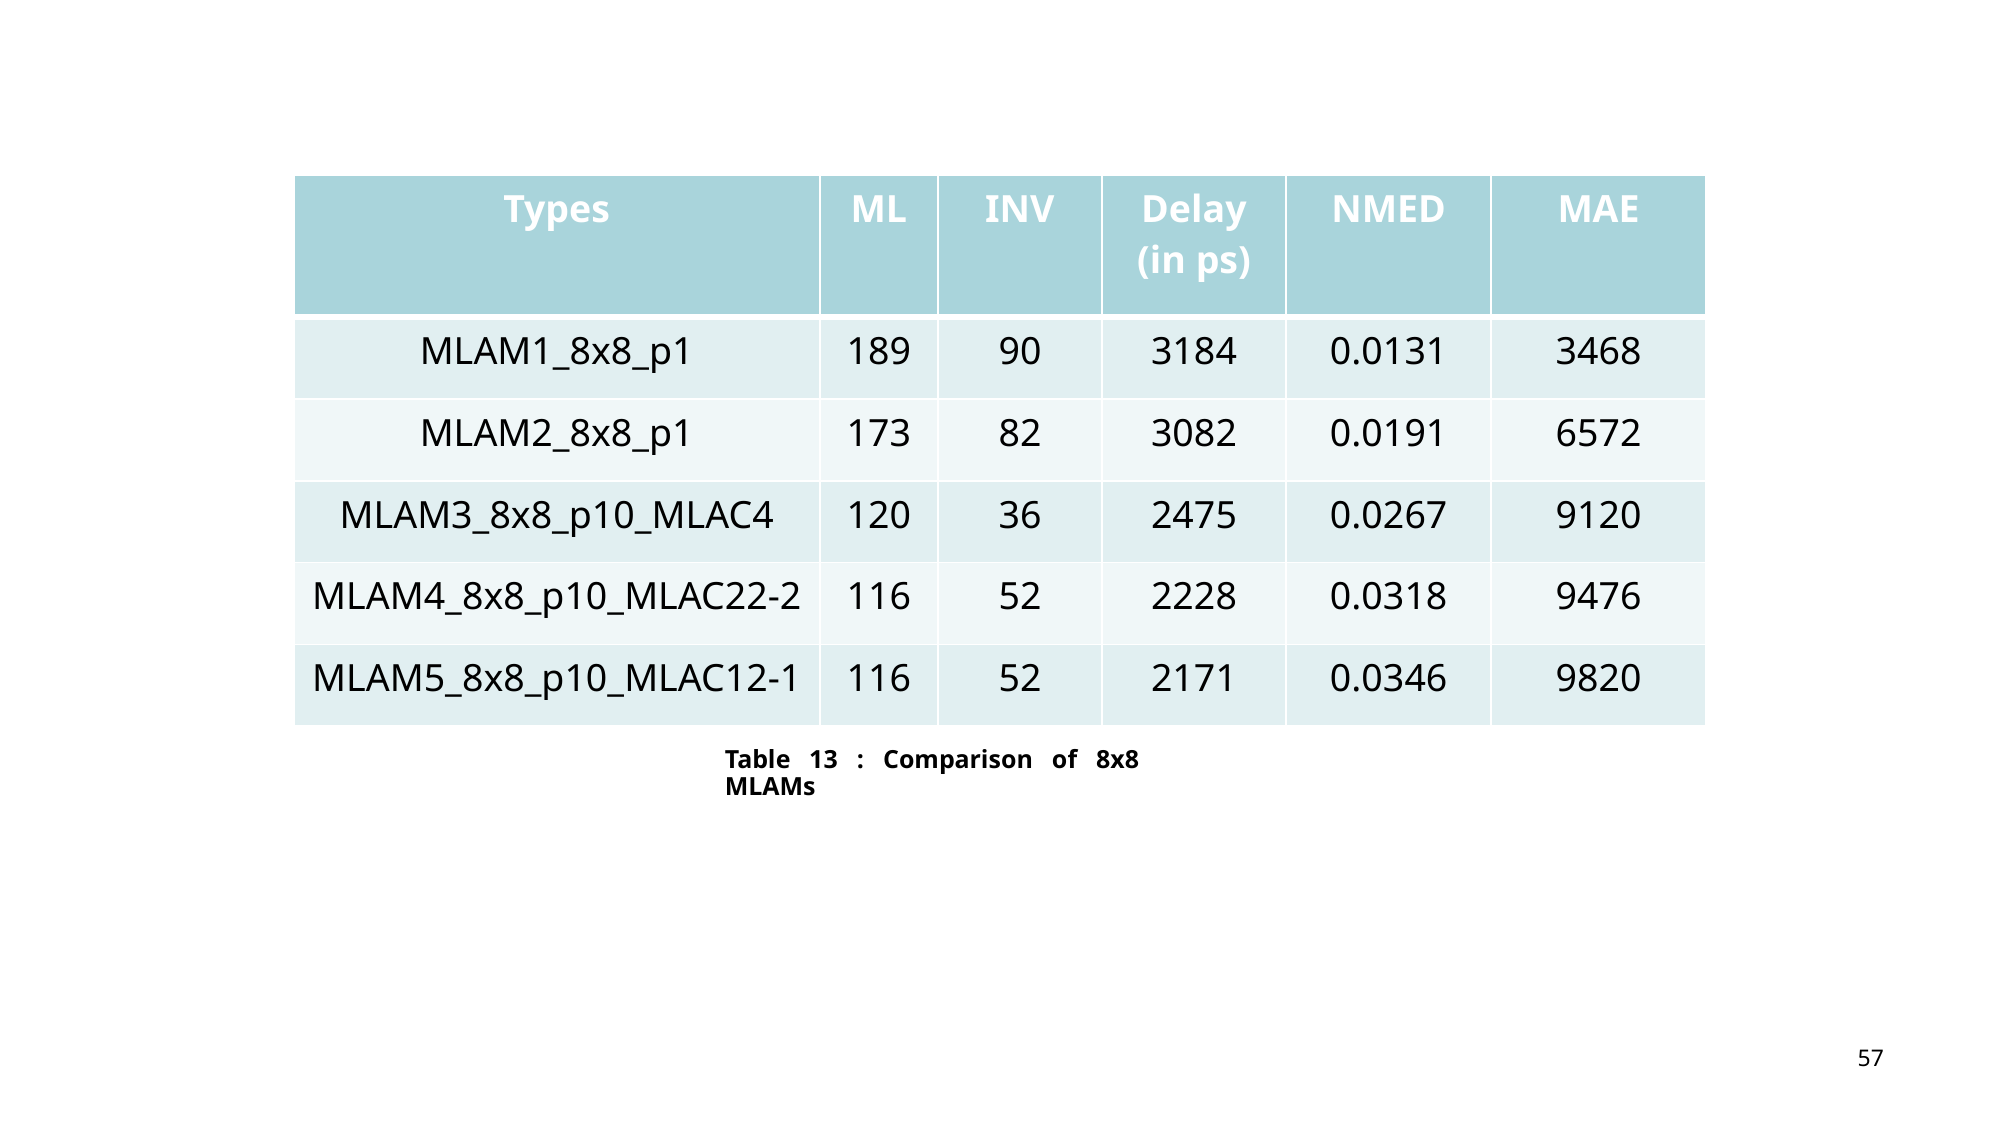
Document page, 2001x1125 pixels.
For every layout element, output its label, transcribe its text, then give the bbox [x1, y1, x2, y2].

table_cell 0.0318 [1287, 563, 1490, 644]
table_cell 2475 [1103, 482, 1285, 562]
table_cell 173 [821, 400, 937, 480]
table_header ML [821, 176, 937, 314]
table_cell 3184 [1103, 320, 1285, 398]
table_header NMED [1287, 176, 1490, 314]
table_cell 52 [939, 563, 1101, 644]
table_cell 9820 [1492, 645, 1705, 725]
table_header MAE [1492, 176, 1705, 314]
table_header Types [295, 176, 819, 314]
table_cell MLAM1_8x8_p1 [295, 320, 819, 398]
table_cell 82 [939, 400, 1101, 480]
table_cell 116 [821, 645, 937, 725]
table_cell 52 [939, 645, 1101, 725]
table_header INV [939, 176, 1101, 314]
table_header Delay (in ps) [1103, 176, 1285, 314]
table_cell 9120 [1492, 482, 1705, 562]
table_cell 116 [821, 563, 937, 644]
table_cell MLAM5_8x8_p10_MLAC12-1 [295, 645, 819, 725]
table_cell 0.0131 [1287, 320, 1490, 398]
table_cell 2228 [1103, 563, 1285, 644]
table_cell 36 [939, 482, 1101, 562]
table_cell 2171 [1103, 645, 1285, 725]
table_cell 6572 [1492, 400, 1705, 480]
table_cell 120 [821, 482, 937, 562]
table_cell MLAM4_8x8_p10_MLAC22-2 [295, 563, 819, 644]
table_cell 0.0191 [1287, 400, 1490, 480]
table_cell 3082 [1103, 400, 1285, 480]
text_box Table 13 : Comparison of 8x8 MLAMs [710, 739, 1155, 809]
table_cell 90 [939, 320, 1101, 398]
table_cell MLAM2_8x8_p1 [295, 400, 819, 480]
table_cell 0.0267 [1287, 482, 1490, 562]
table_cell 189 [821, 320, 937, 398]
table_cell MLAM3_8x8_p10_MLAC4 [295, 482, 819, 562]
slide_number 57 [1857, 1043, 1944, 1084]
table_cell 9476 [1492, 563, 1705, 644]
table_cell 3468 [1492, 320, 1705, 398]
table_cell 0.0346 [1287, 645, 1490, 725]
